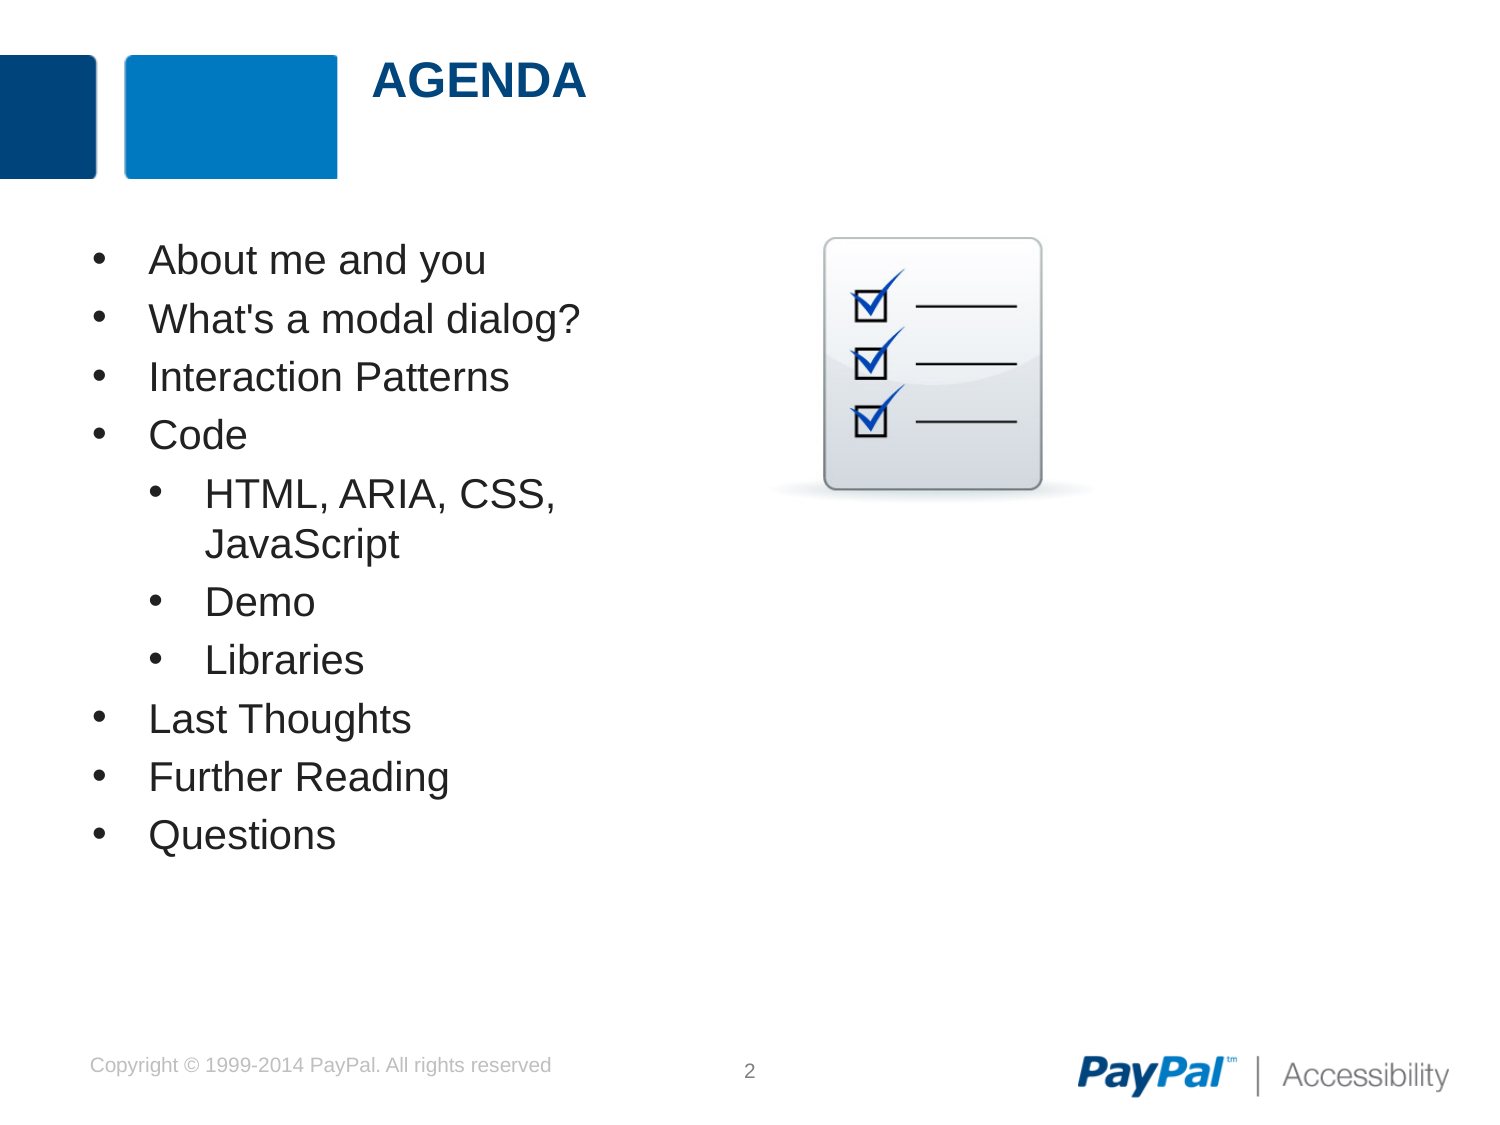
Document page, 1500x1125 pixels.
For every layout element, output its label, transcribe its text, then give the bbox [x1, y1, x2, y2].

title Agenda [356, 40, 1421, 117]
picture [766, 237, 1101, 504]
list About me and you What's a modal dialog? Interaction Patterns Code HTML, ARIA, CSS, JavaScript Demo Libraries Last Thoughts Further Reading Questions [77, 225, 1435, 888]
picture [1078, 1046, 1449, 1100]
